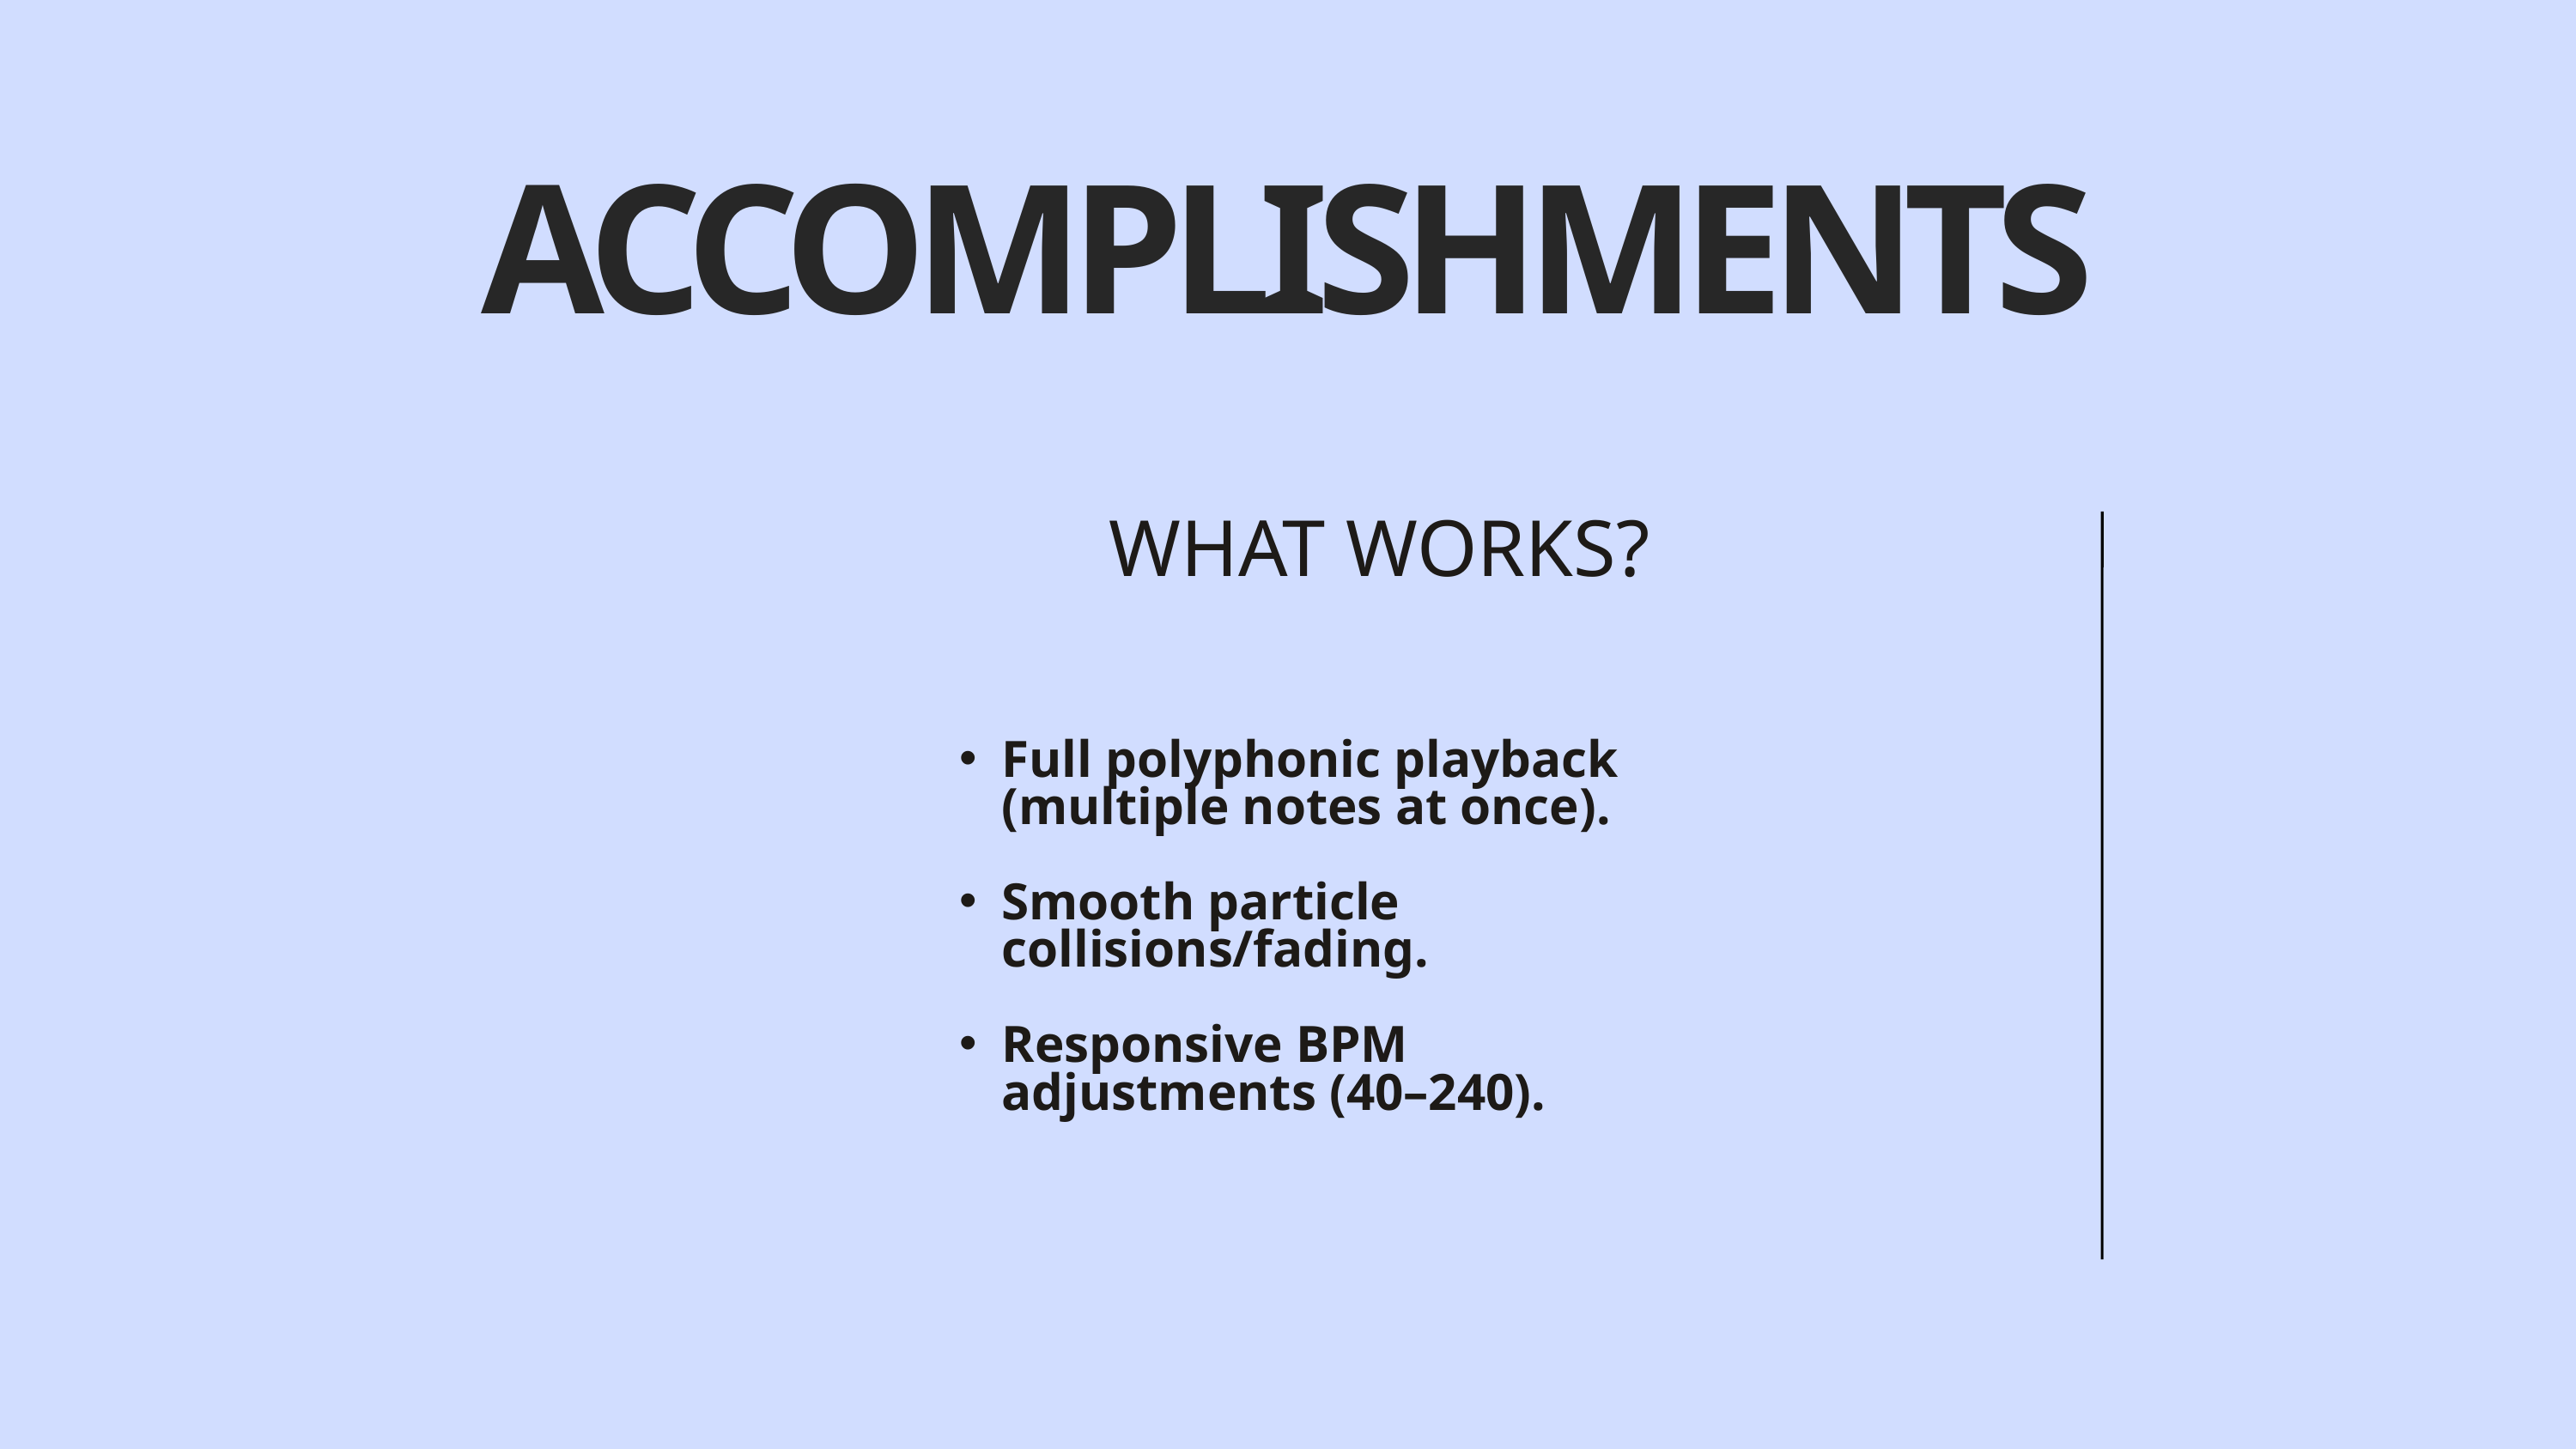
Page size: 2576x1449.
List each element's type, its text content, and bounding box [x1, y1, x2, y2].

text_box WHAT WORKS? [1109, 529, 1660, 592]
text_box ACCOMPLISHMENTS [292, 170, 2284, 529]
text_box Full polyphonic playback (multiple notes at once). Smooth particle collisions/fading. Responsive BPM adjustments (40–240). [916, 739, 1660, 1168]
